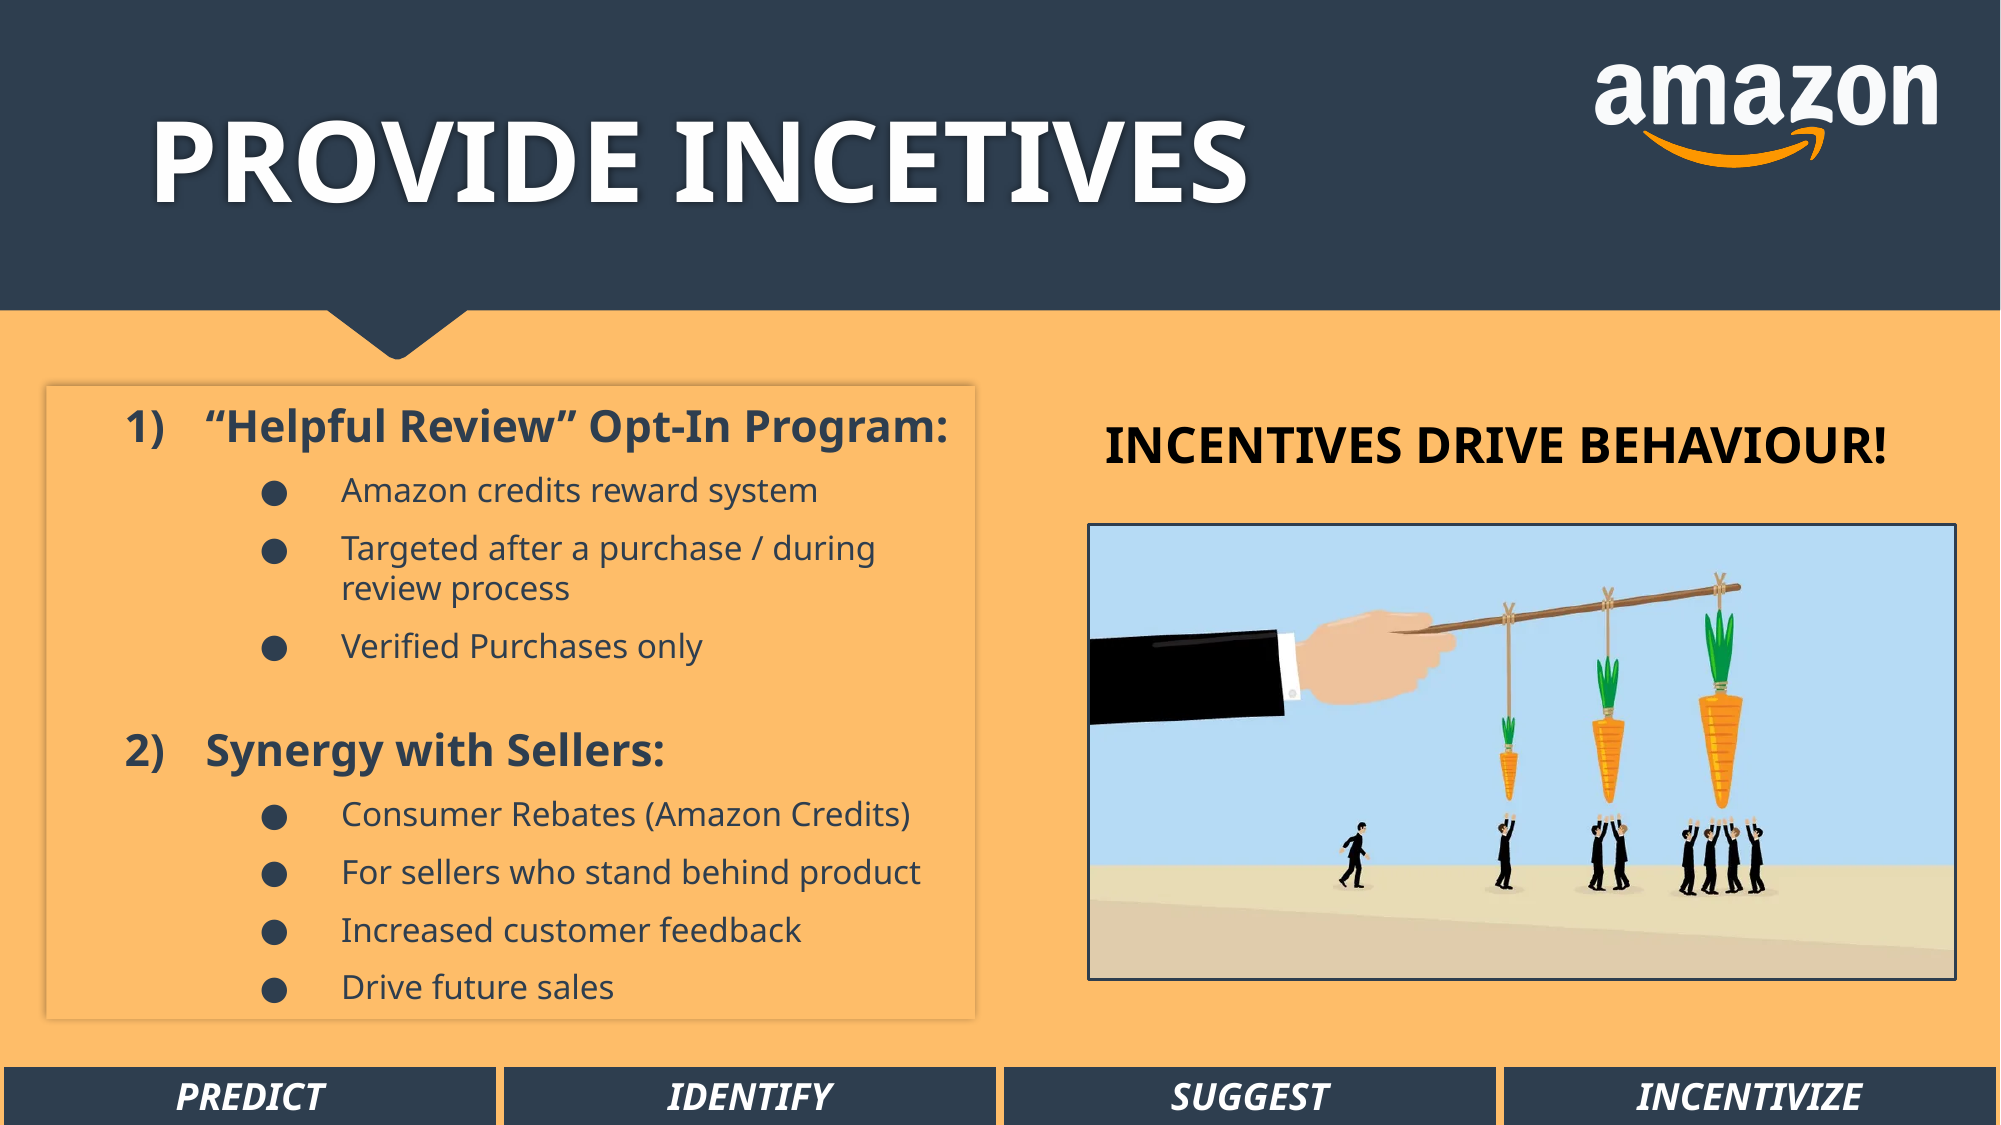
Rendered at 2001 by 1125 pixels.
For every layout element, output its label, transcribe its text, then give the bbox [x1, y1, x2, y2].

table_header IDENTIFY [504, 1067, 996, 1125]
table_header PREDICT [4, 1067, 496, 1125]
table_header SUGGEST [1004, 1067, 1496, 1125]
picture [1595, 64, 1937, 168]
picture [1089, 525, 1954, 978]
text_box INCENTIVES DRIVE BEHAVIOUR! [1090, 406, 1903, 482]
title PROVIDE INCETIVES [132, 73, 1868, 233]
list “Helpful Review” Opt-In Program: Amazon credits reward system Targeted after a purchase / during review process Verified Purchases only Synergy with Sellers: Consumer Rebates (Amazon Credits) For sellers who stand behind product Increased customer feedback Drive future sales [46, 386, 975, 1020]
table_header INCENTIVIZE [1504, 1067, 1996, 1125]
